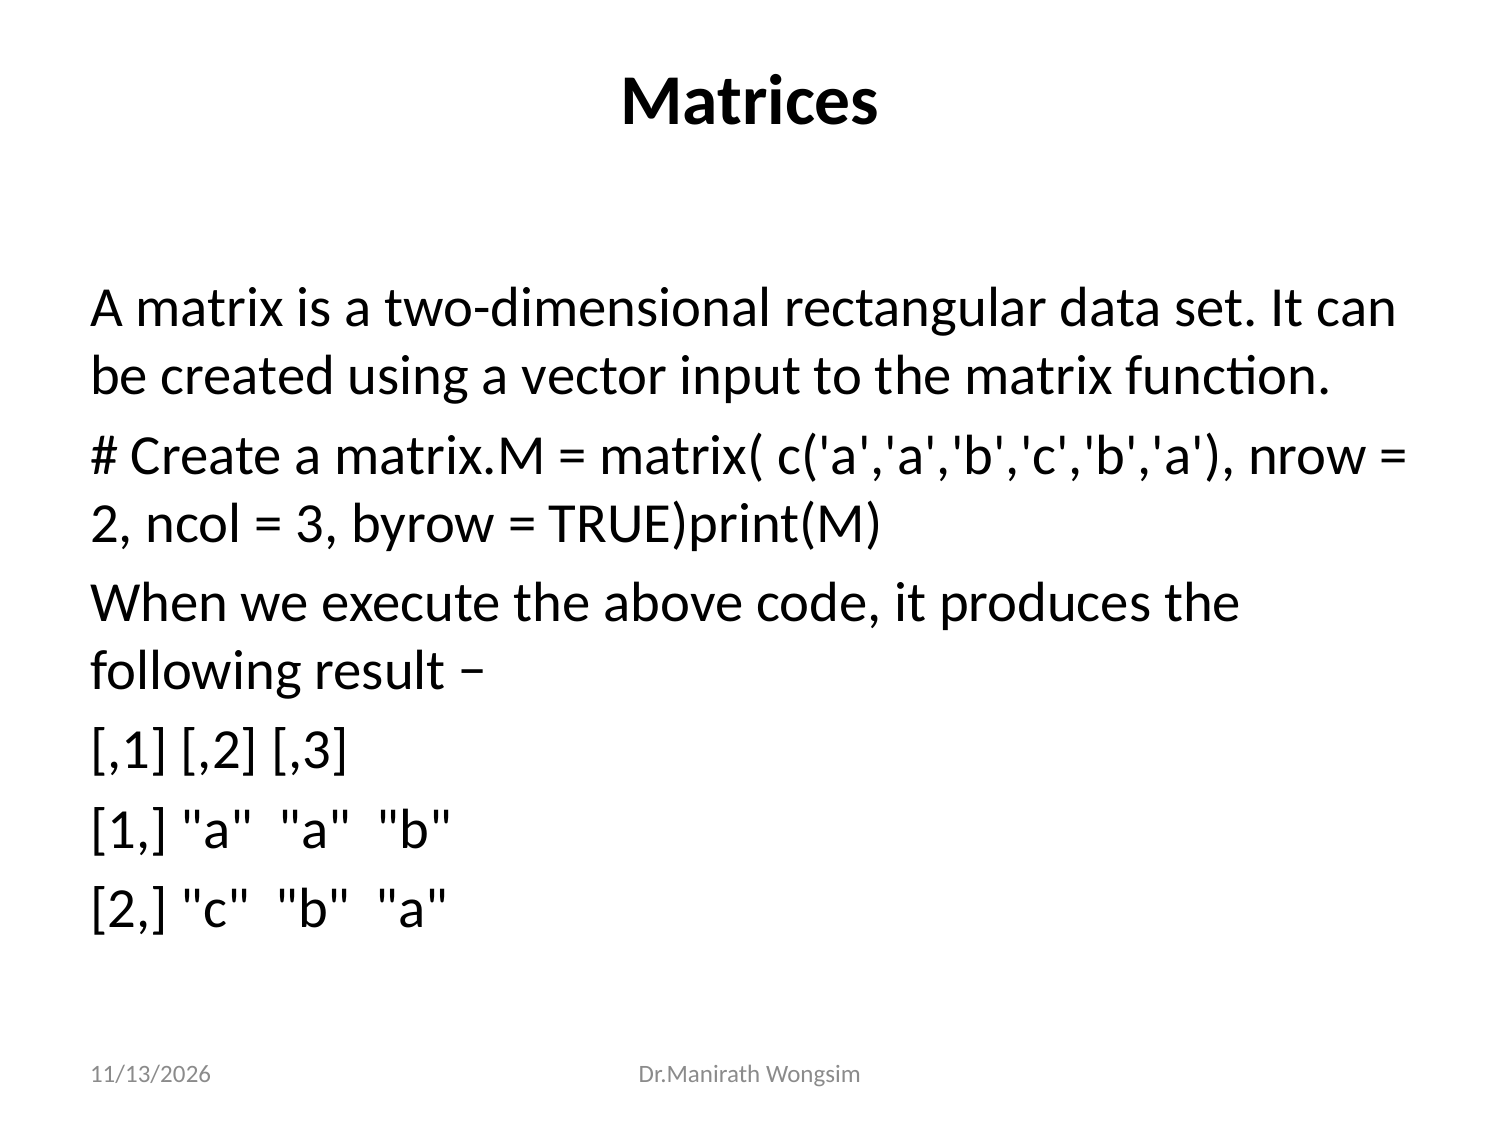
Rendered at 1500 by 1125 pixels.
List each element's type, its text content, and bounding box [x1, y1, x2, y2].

list A matrix is a two-dimensional rectangular data set. It can be created using a vector input to the matrix function. # Create a matrix.M = matrix( c('a','a','b','c','b','a'), nrow = 2, ncol = 3, byrow = TRUE)print(M) When we execute the above code, it produces the following result − [,1] [,2] [,3] [1,] "a" "a" "b" [2,] "c" "b" "a" [75, 262, 1425, 1005]
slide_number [75, 1042, 425, 1103]
title Matrices [75, 45, 1425, 233]
footer Dr.Manirath Wongsim [512, 1042, 988, 1103]
